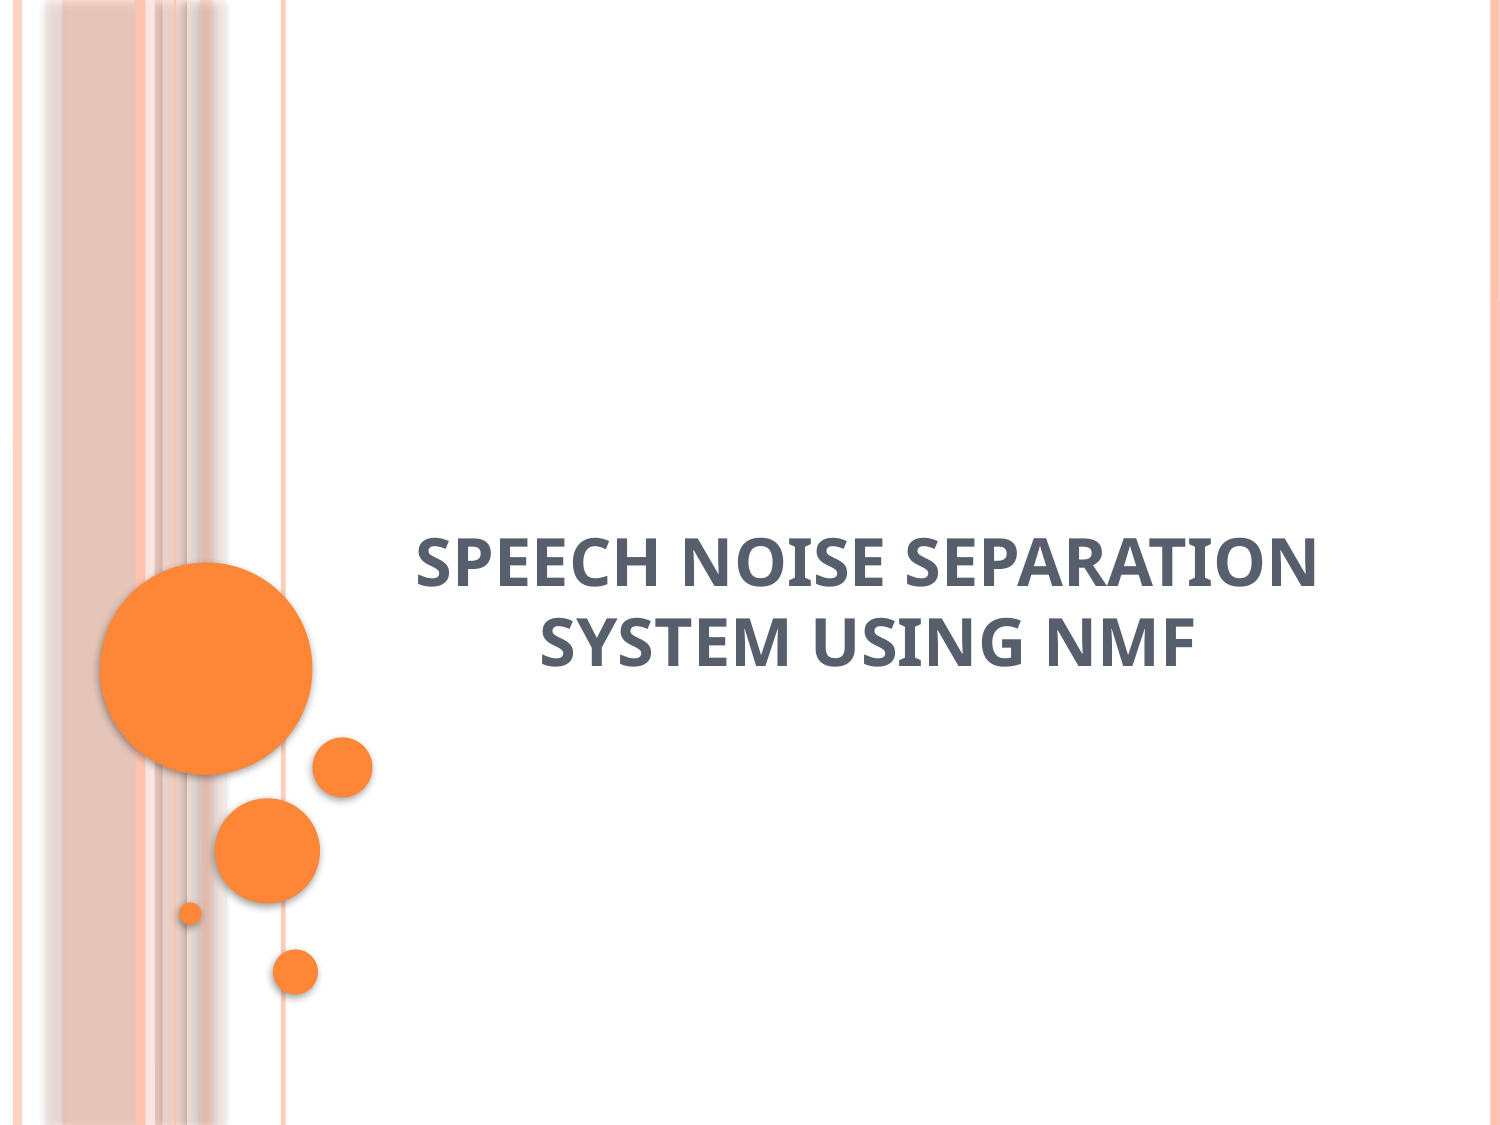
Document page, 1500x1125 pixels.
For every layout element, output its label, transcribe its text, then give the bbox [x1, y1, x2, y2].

title Speech Noise Separation System Using NMF [362, 376, 1375, 688]
